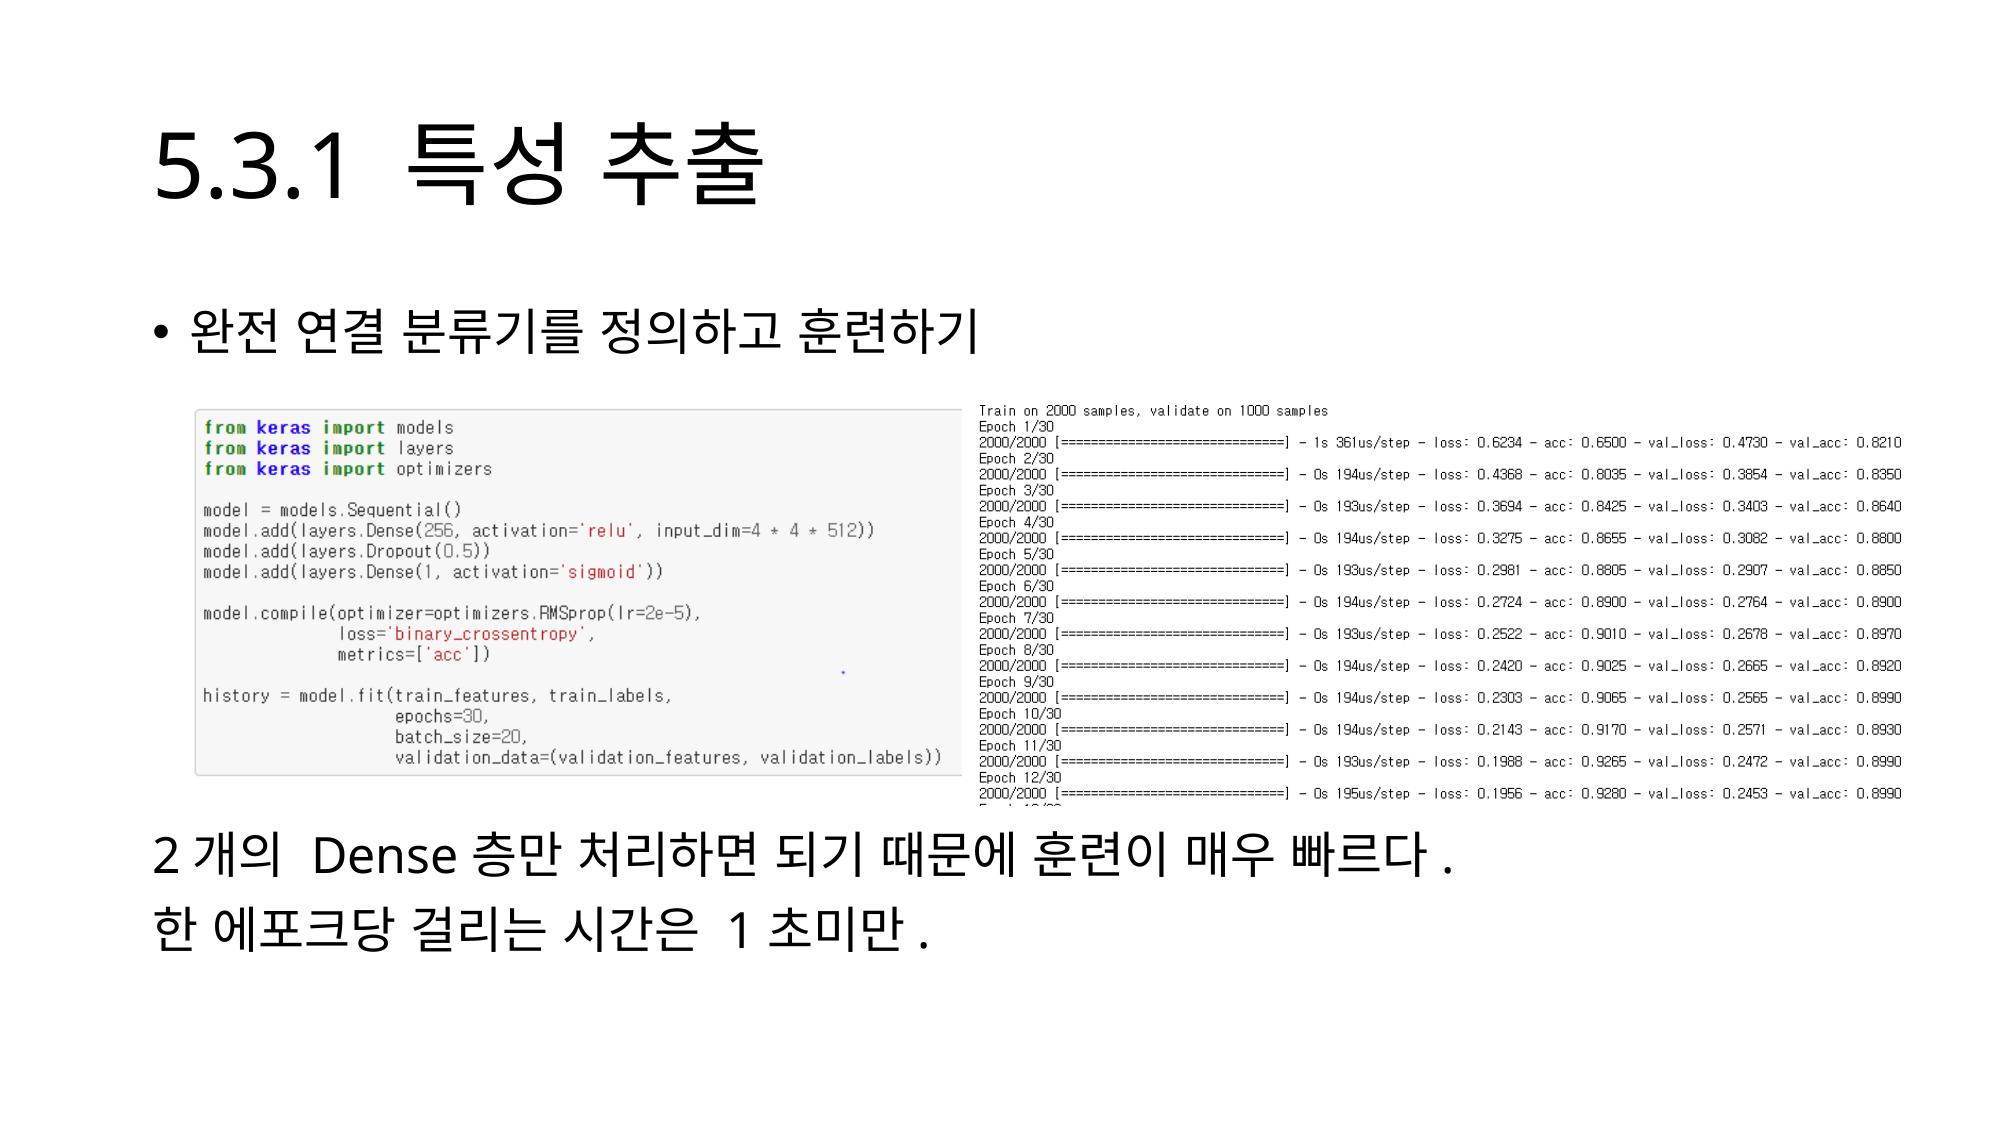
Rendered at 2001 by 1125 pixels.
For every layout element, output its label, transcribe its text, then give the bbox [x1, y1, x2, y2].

picture [191, 405, 962, 779]
picture [963, 405, 1918, 806]
title 5.3.1 특성 추출 [137, 59, 1863, 278]
list 완전 연결 분류기를 정의하고 훈련하기 2개의 Dense층만 처리하면 되기 때문에 훈련이 매우 빠르다. 한 에포크당 걸리는 시간은 1초미만. [137, 299, 1863, 1014]
